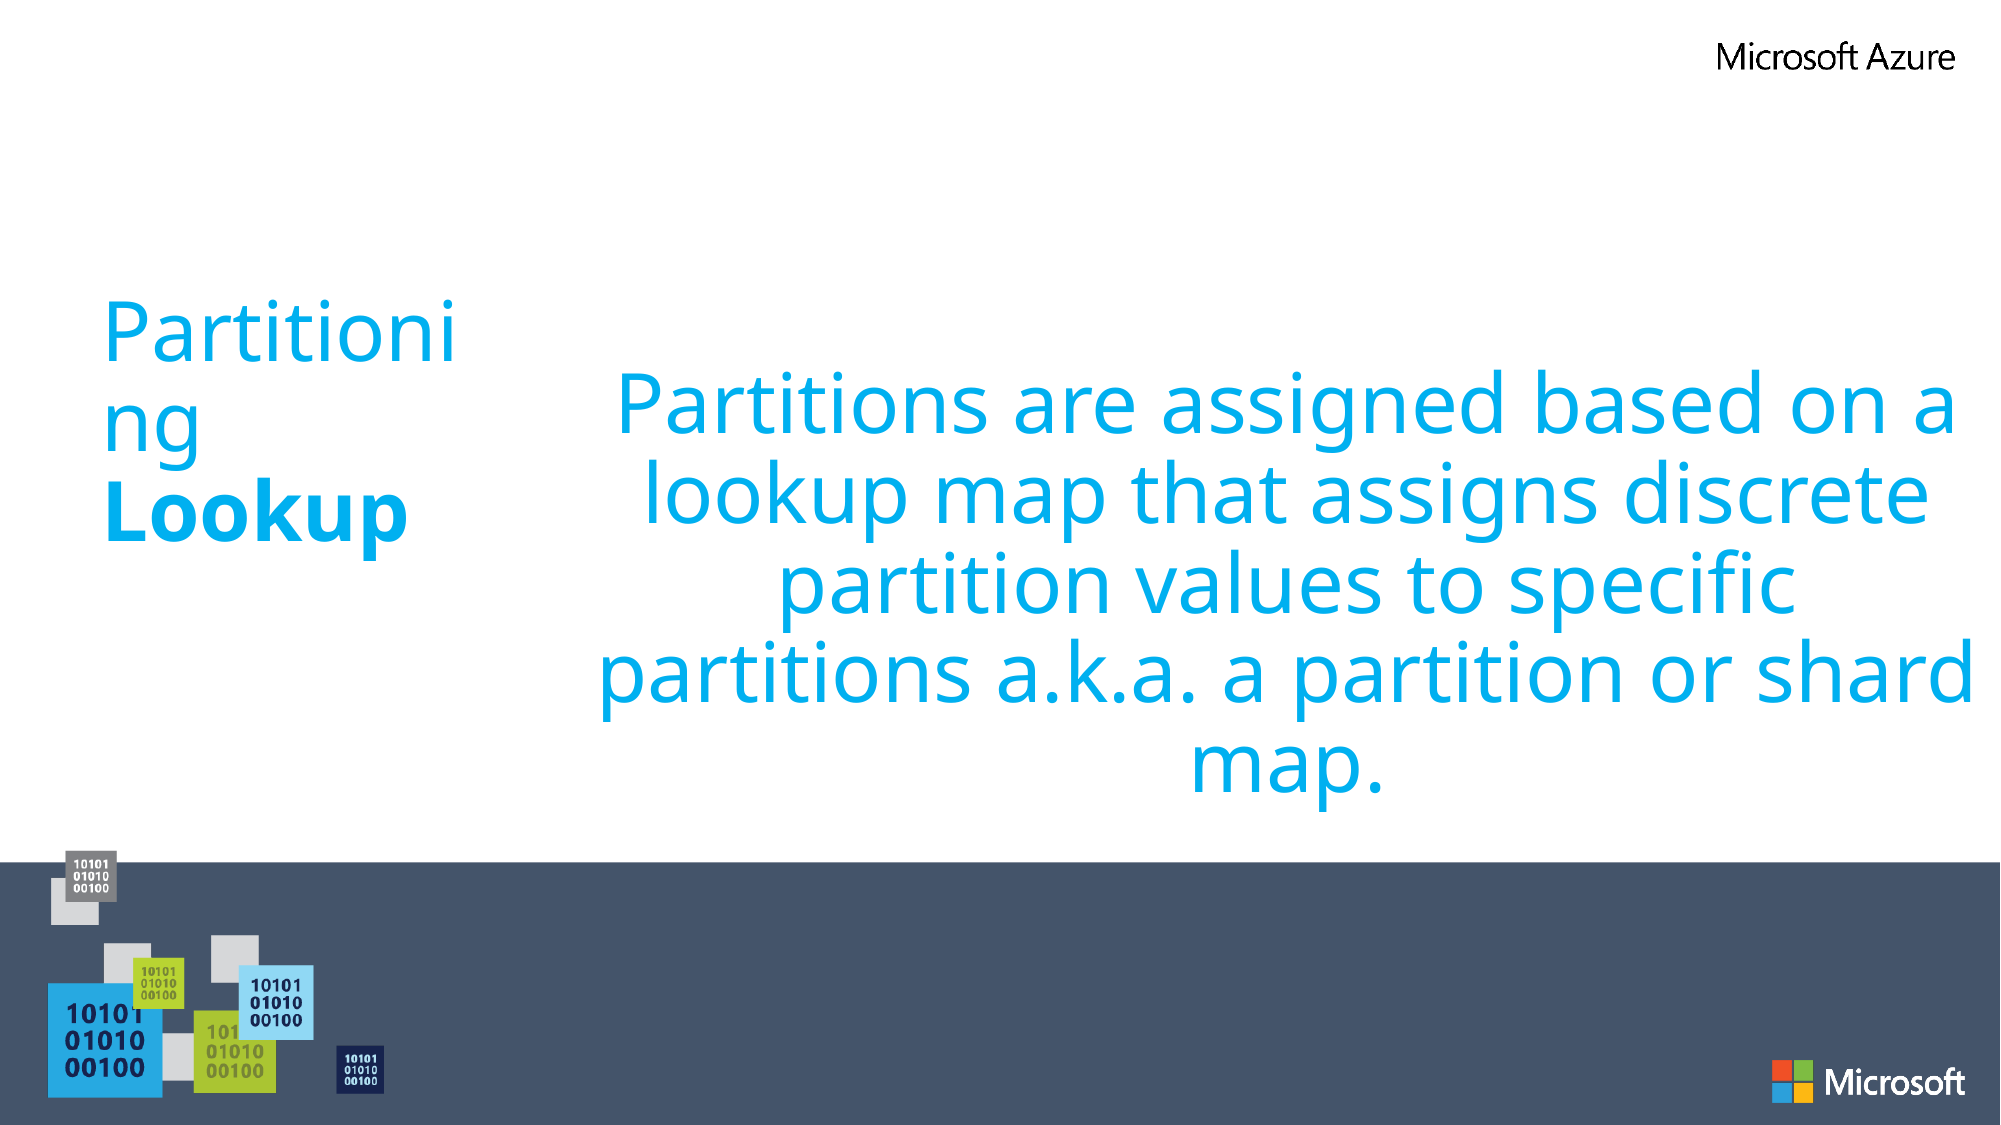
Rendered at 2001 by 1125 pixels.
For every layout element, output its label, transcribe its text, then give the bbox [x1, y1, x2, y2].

list Partitions are assigned based on a lookup map that assigns discrete partition values to specific partitions a.k.a. a partition or shard map. [580, 223, 1996, 949]
picture [1772, 1060, 1965, 1103]
picture [1699, 24, 1973, 88]
picture [17, 808, 463, 1125]
title Partitioning Lookup [45, 399, 513, 551]
